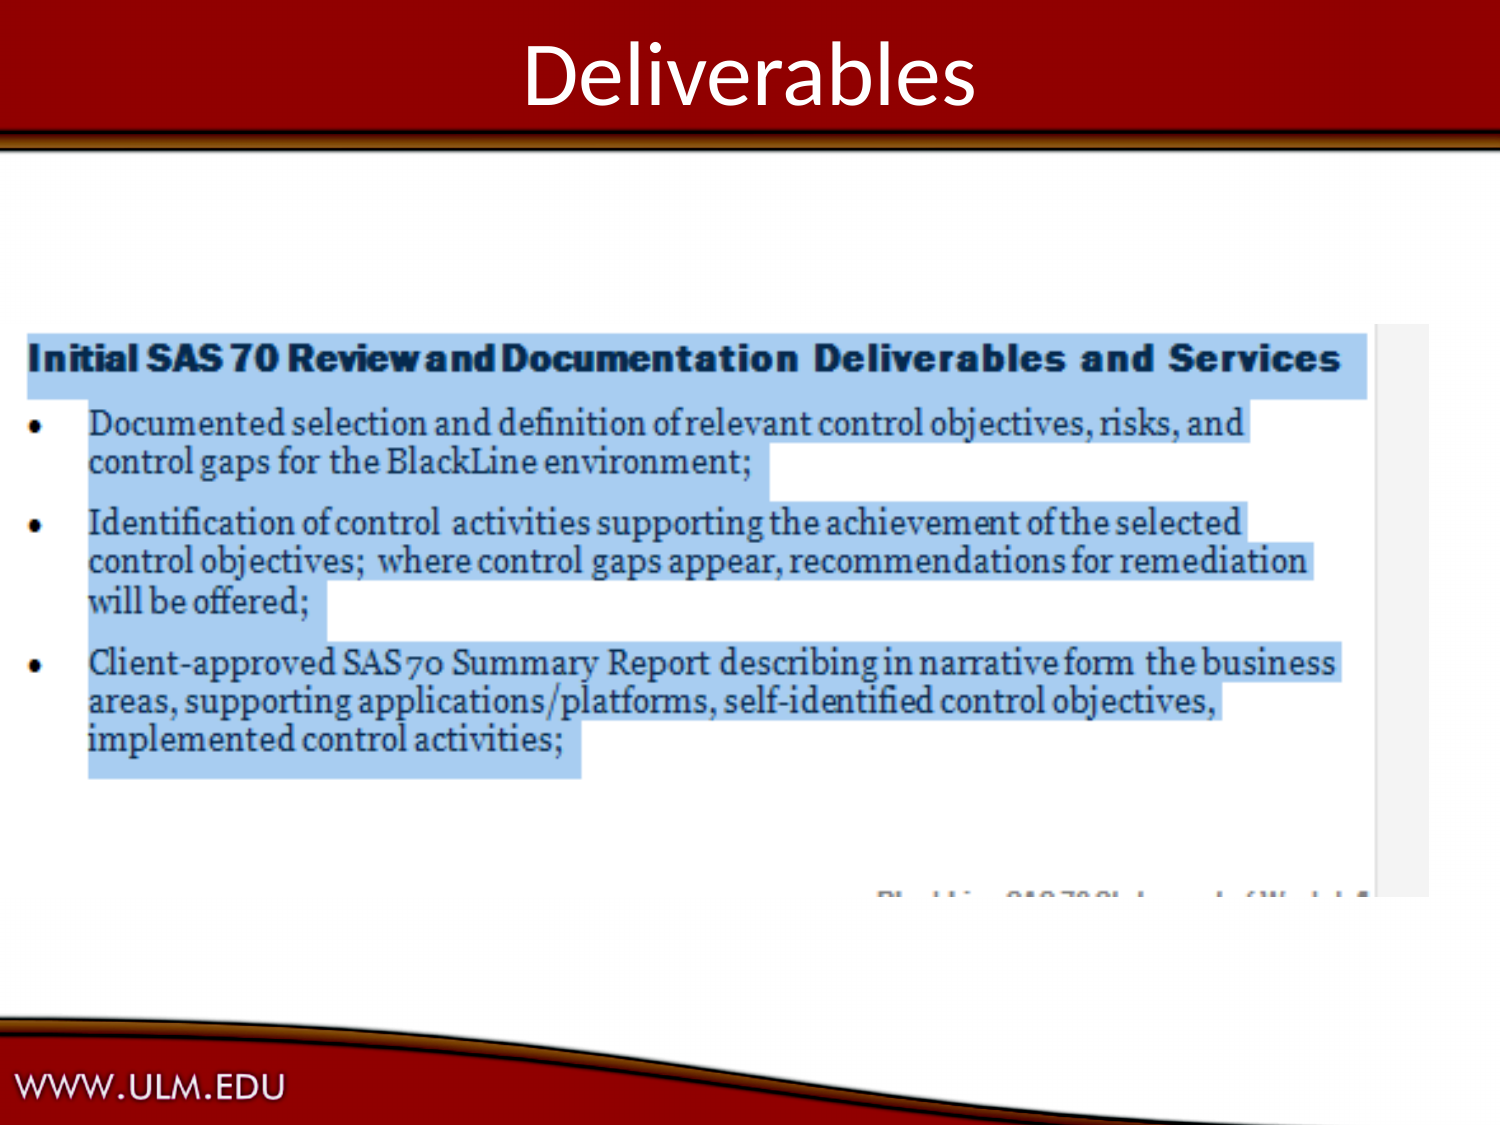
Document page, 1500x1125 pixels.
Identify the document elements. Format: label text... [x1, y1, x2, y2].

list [0, 324, 1429, 898]
title Deliverables [74, 0, 1426, 138]
picture [0, 0, 1500, 1125]
